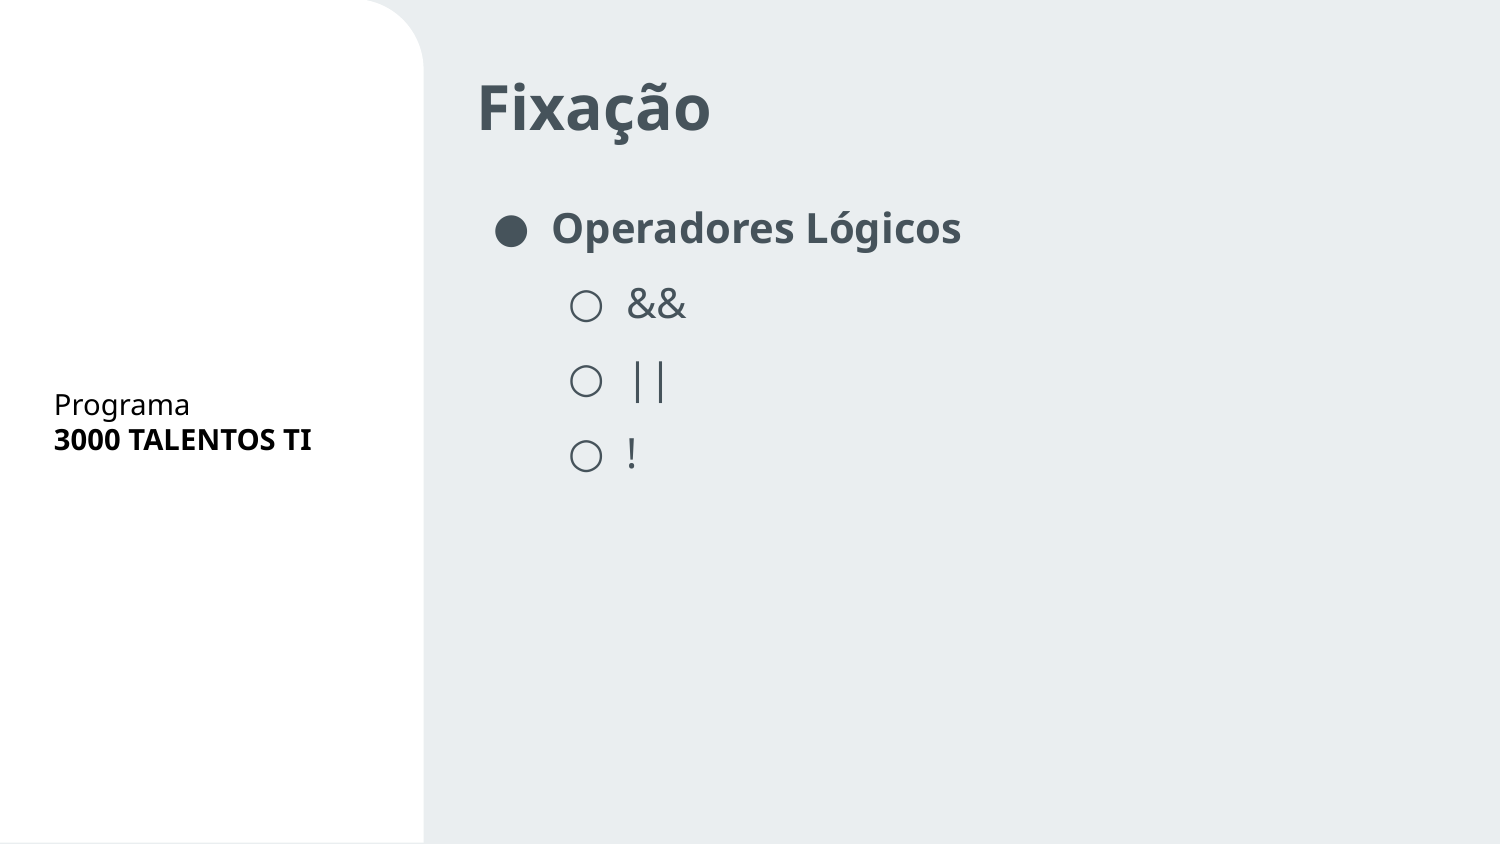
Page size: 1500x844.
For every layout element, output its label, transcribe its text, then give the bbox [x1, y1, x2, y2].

text_box Fixação Operadores Lógicos && || ! [461, 42, 1449, 699]
